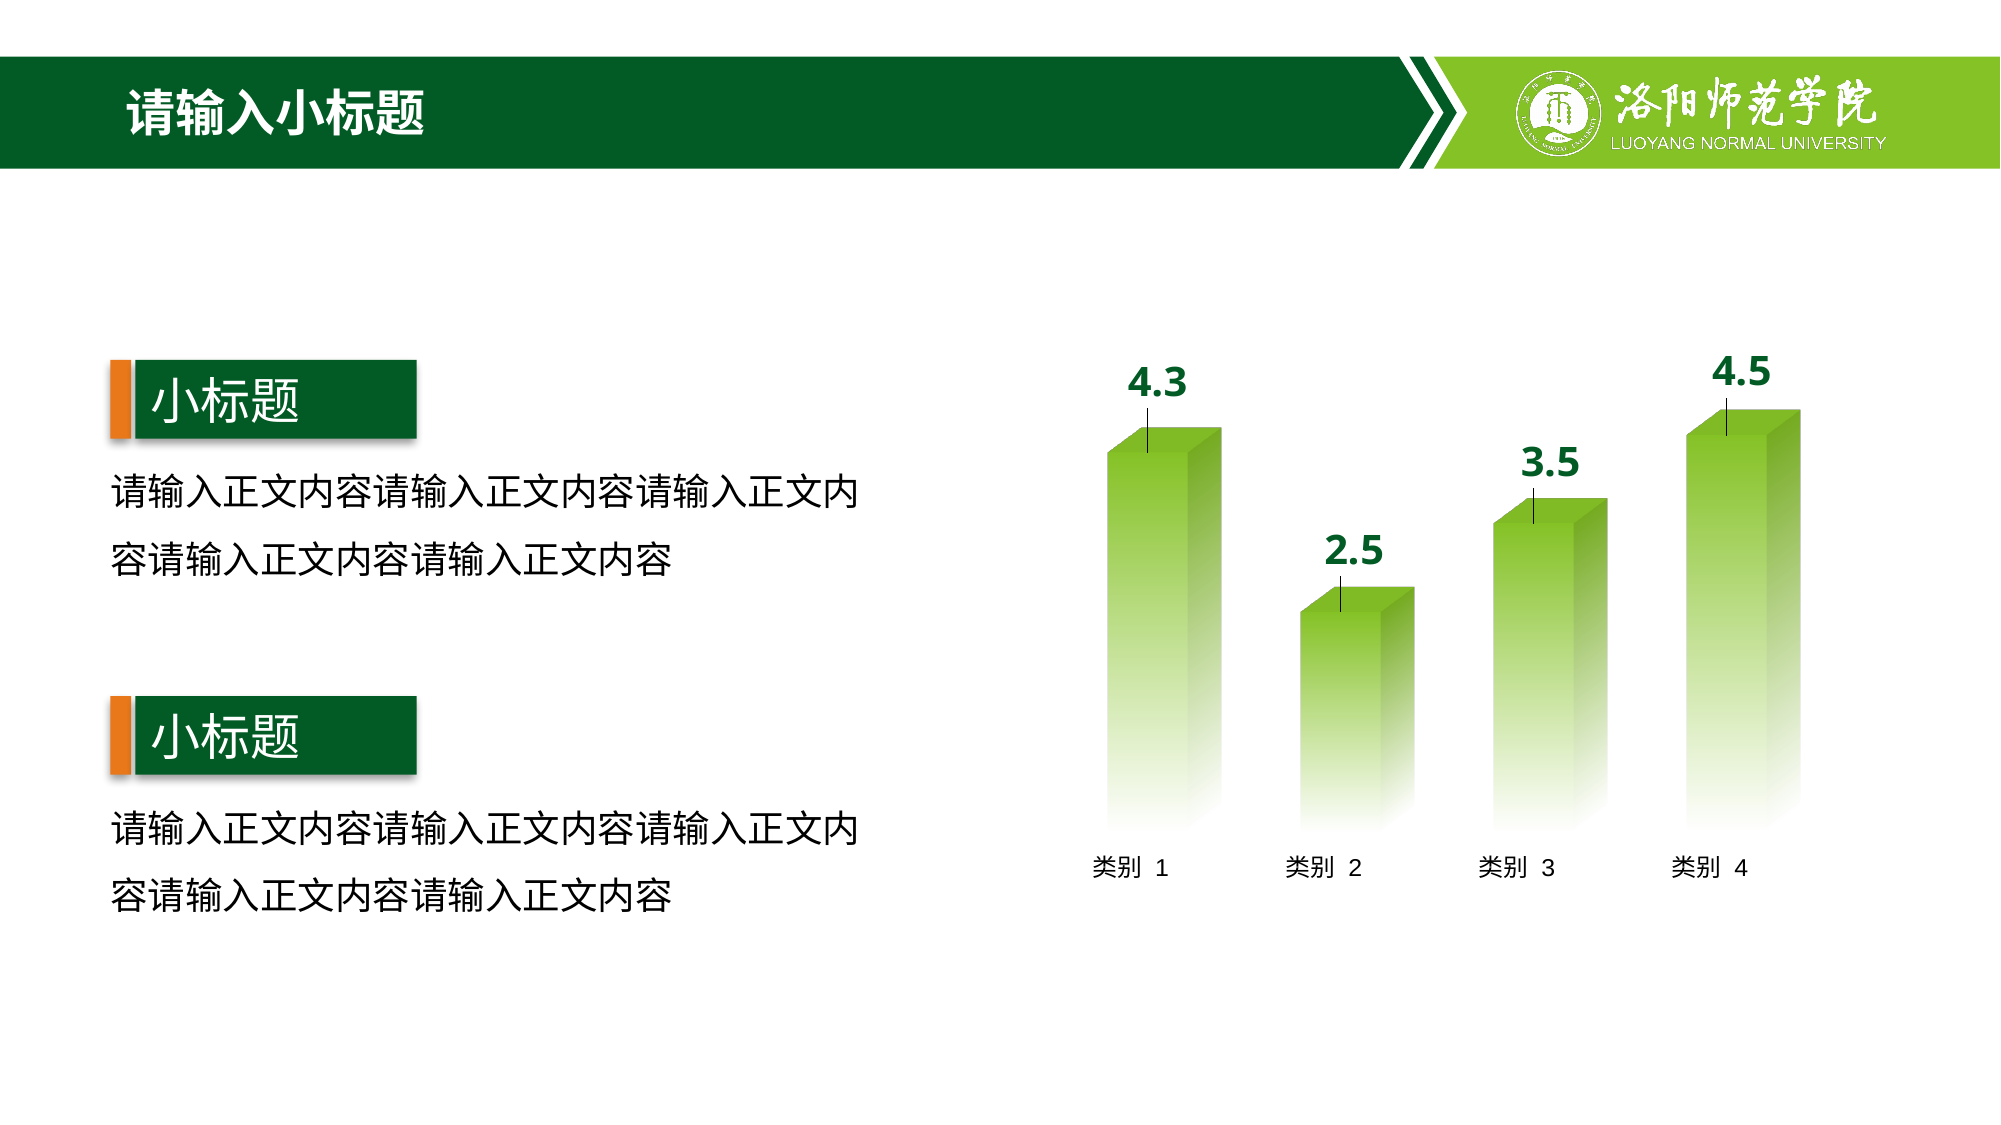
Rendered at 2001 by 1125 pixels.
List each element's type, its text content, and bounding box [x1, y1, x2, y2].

title 请输入小标题 [110, 65, 1356, 165]
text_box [110, 359, 892, 948]
chart [1008, 341, 1892, 967]
picture [1510, 65, 1890, 160]
